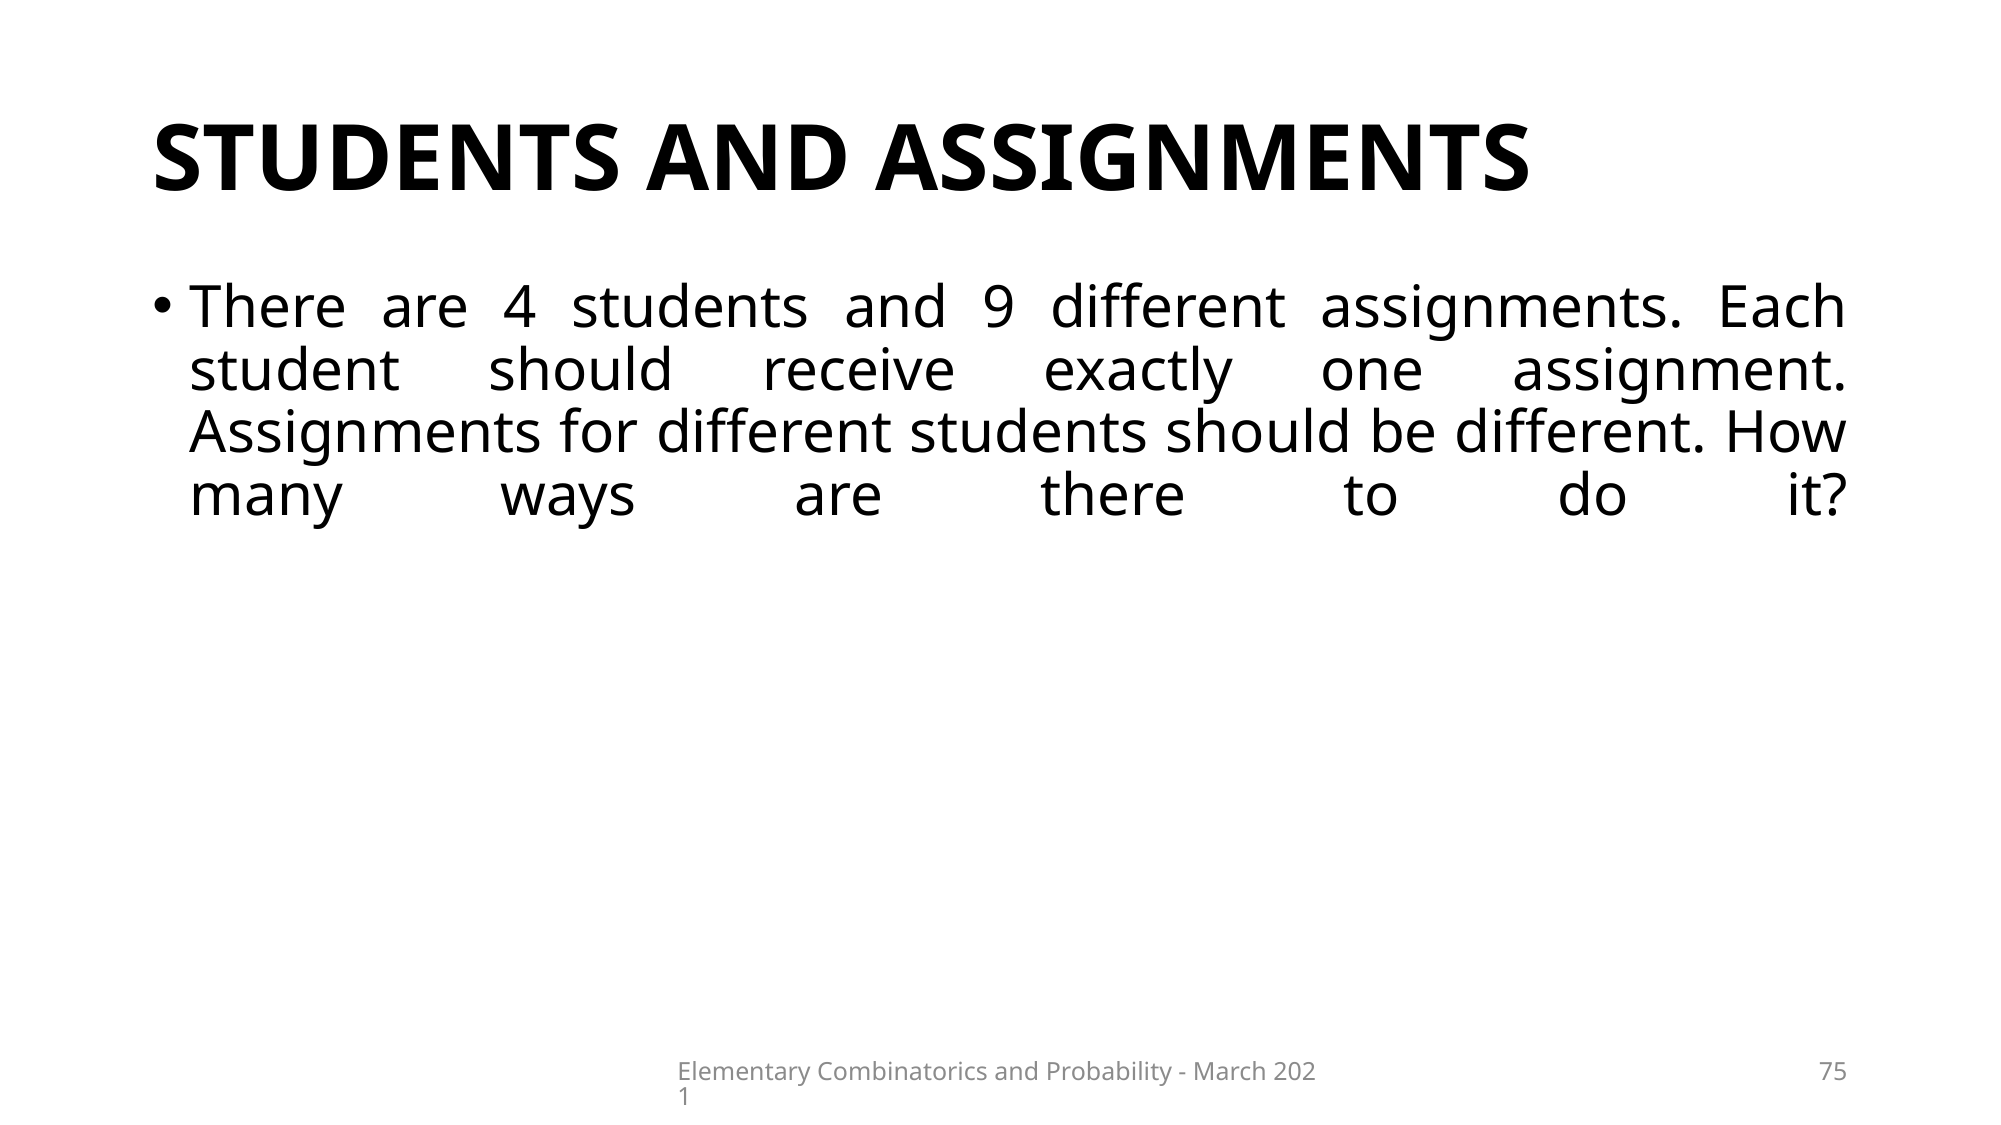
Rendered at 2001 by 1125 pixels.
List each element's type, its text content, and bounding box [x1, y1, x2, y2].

title STUDENTS and assignments [137, 52, 1863, 270]
footer Elementary Combinatorics and Probability - March 2021 [662, 1042, 1338, 1103]
slide_number 75 [1412, 1042, 1863, 1103]
